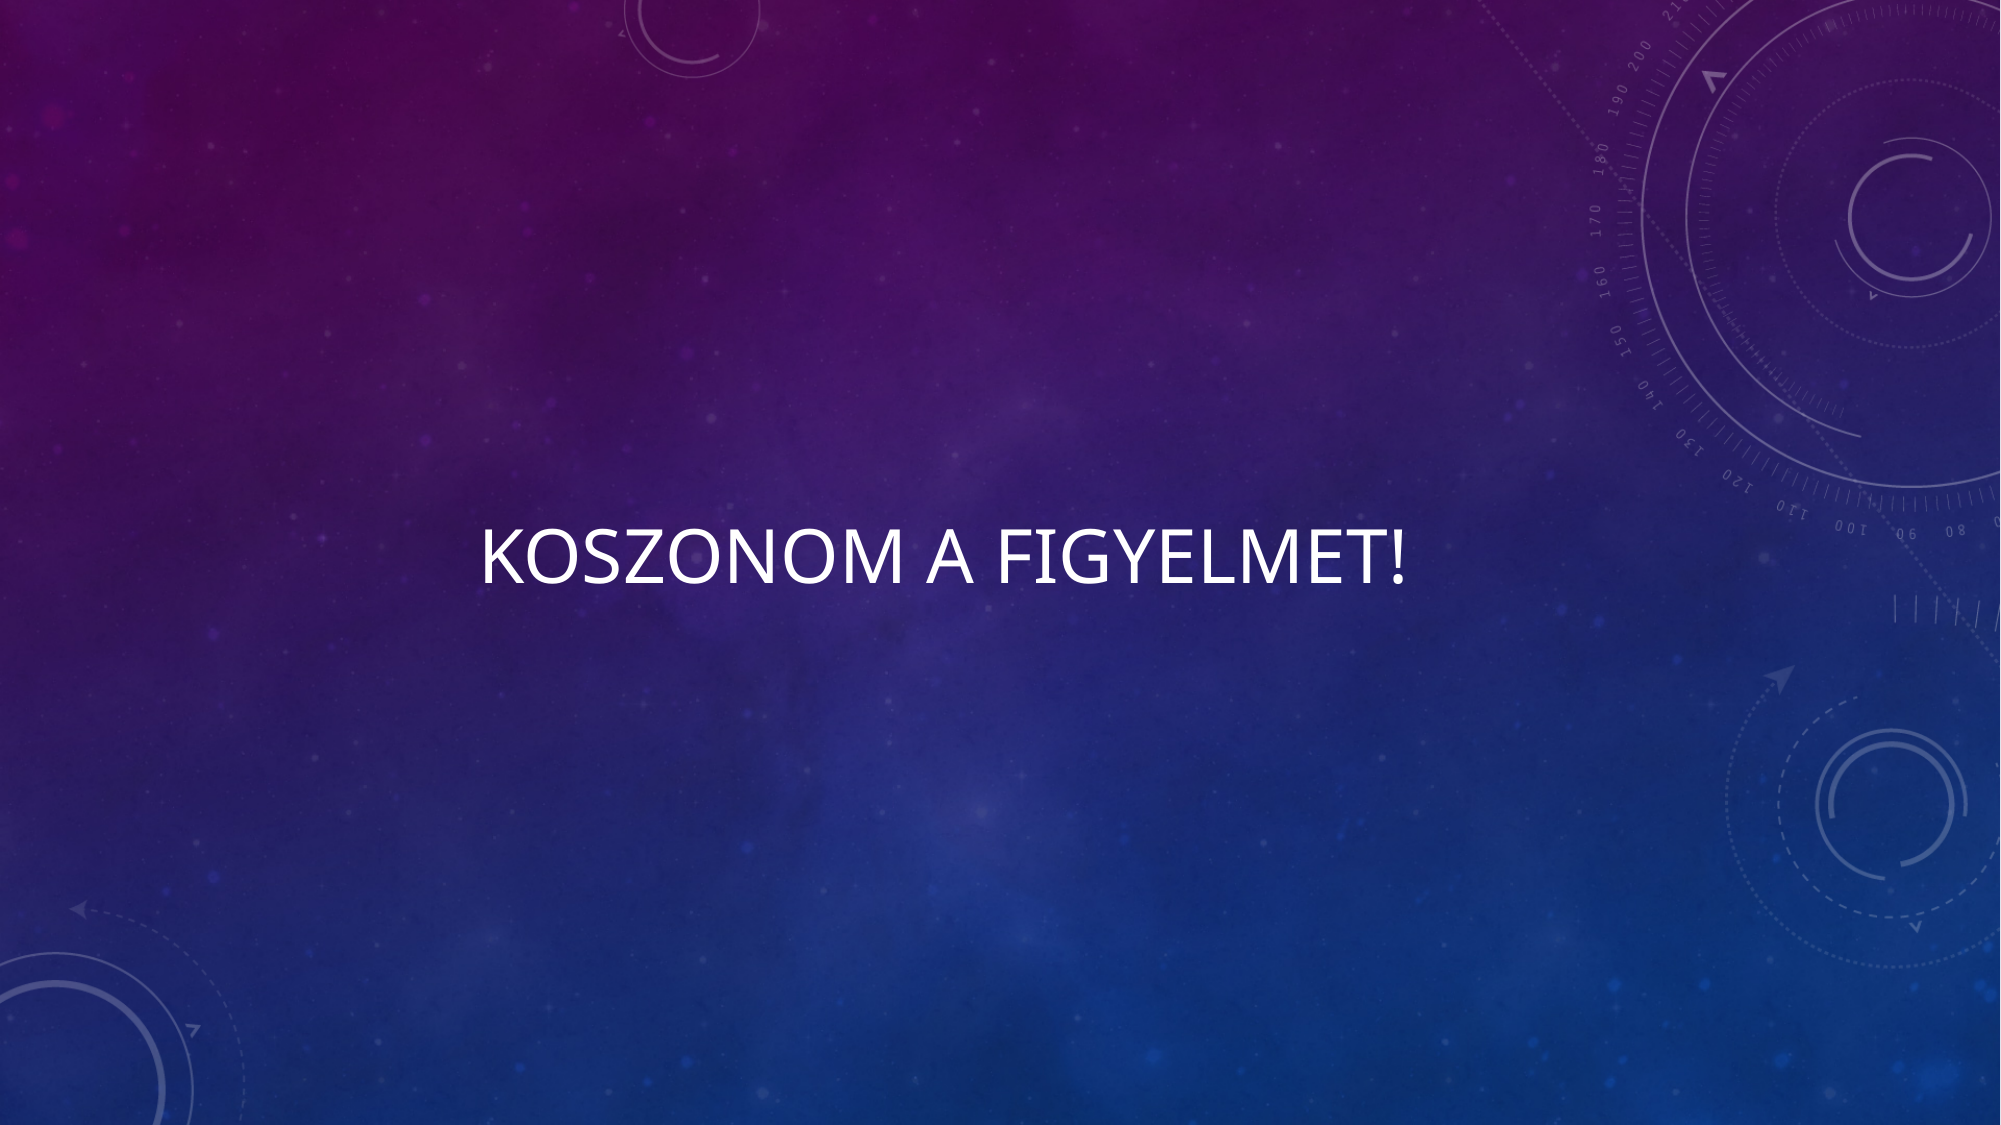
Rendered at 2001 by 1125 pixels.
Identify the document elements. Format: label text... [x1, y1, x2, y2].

picture [0, 0, 2001, 1125]
title Koszonom a figyelmet! [112, 433, 1775, 673]
